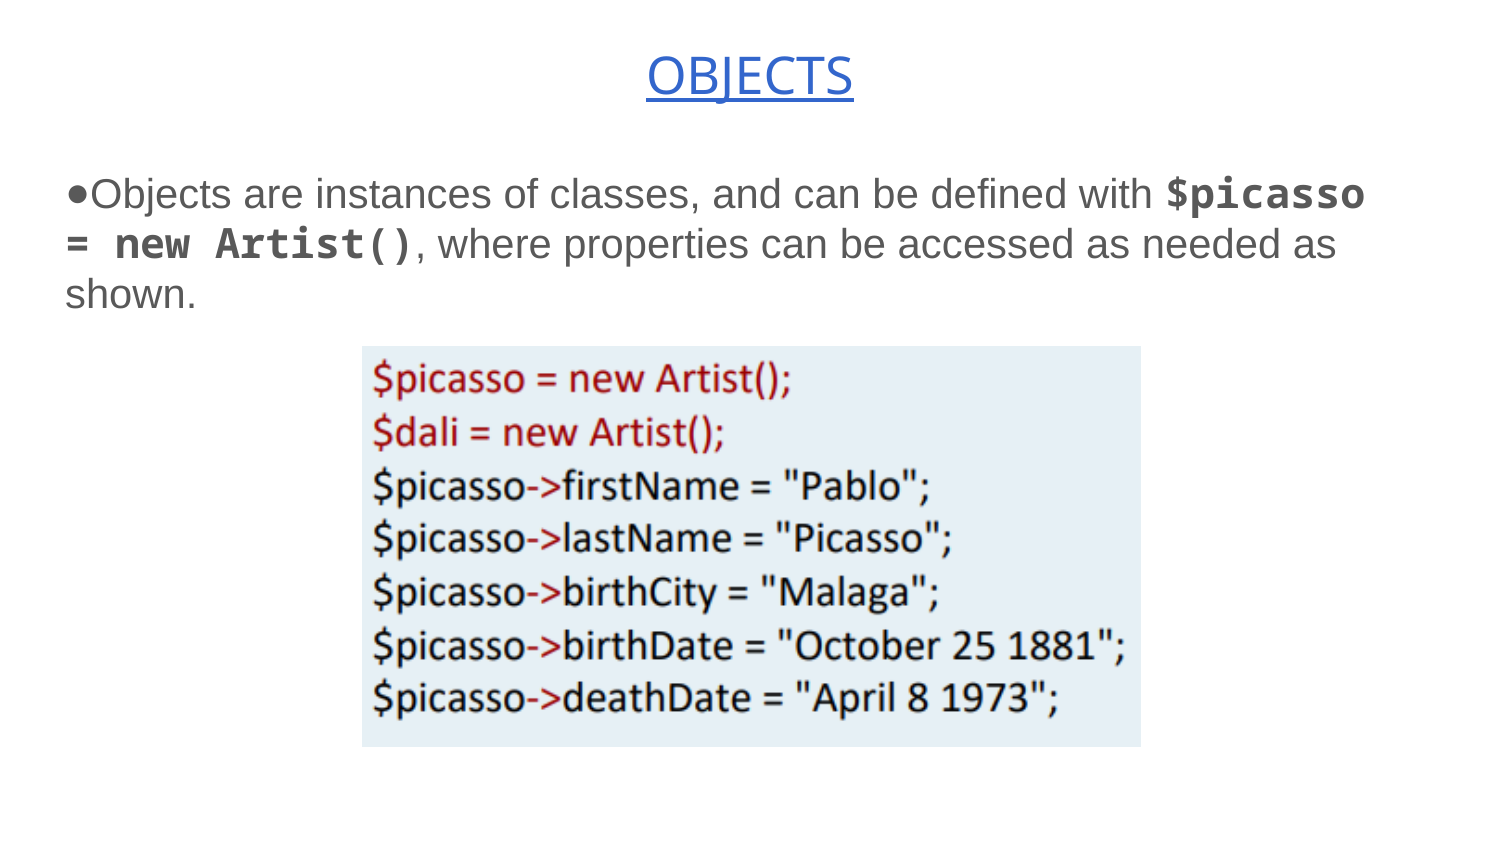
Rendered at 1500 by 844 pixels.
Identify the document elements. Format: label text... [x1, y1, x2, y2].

subtitle Objects are instances of classes, and can be defined with $picasso = new Artist(), where properties can be accessed as needed as shown. [50, 159, 1413, 772]
picture [362, 346, 1141, 748]
title OBJECTS [0, 37, 1500, 110]
